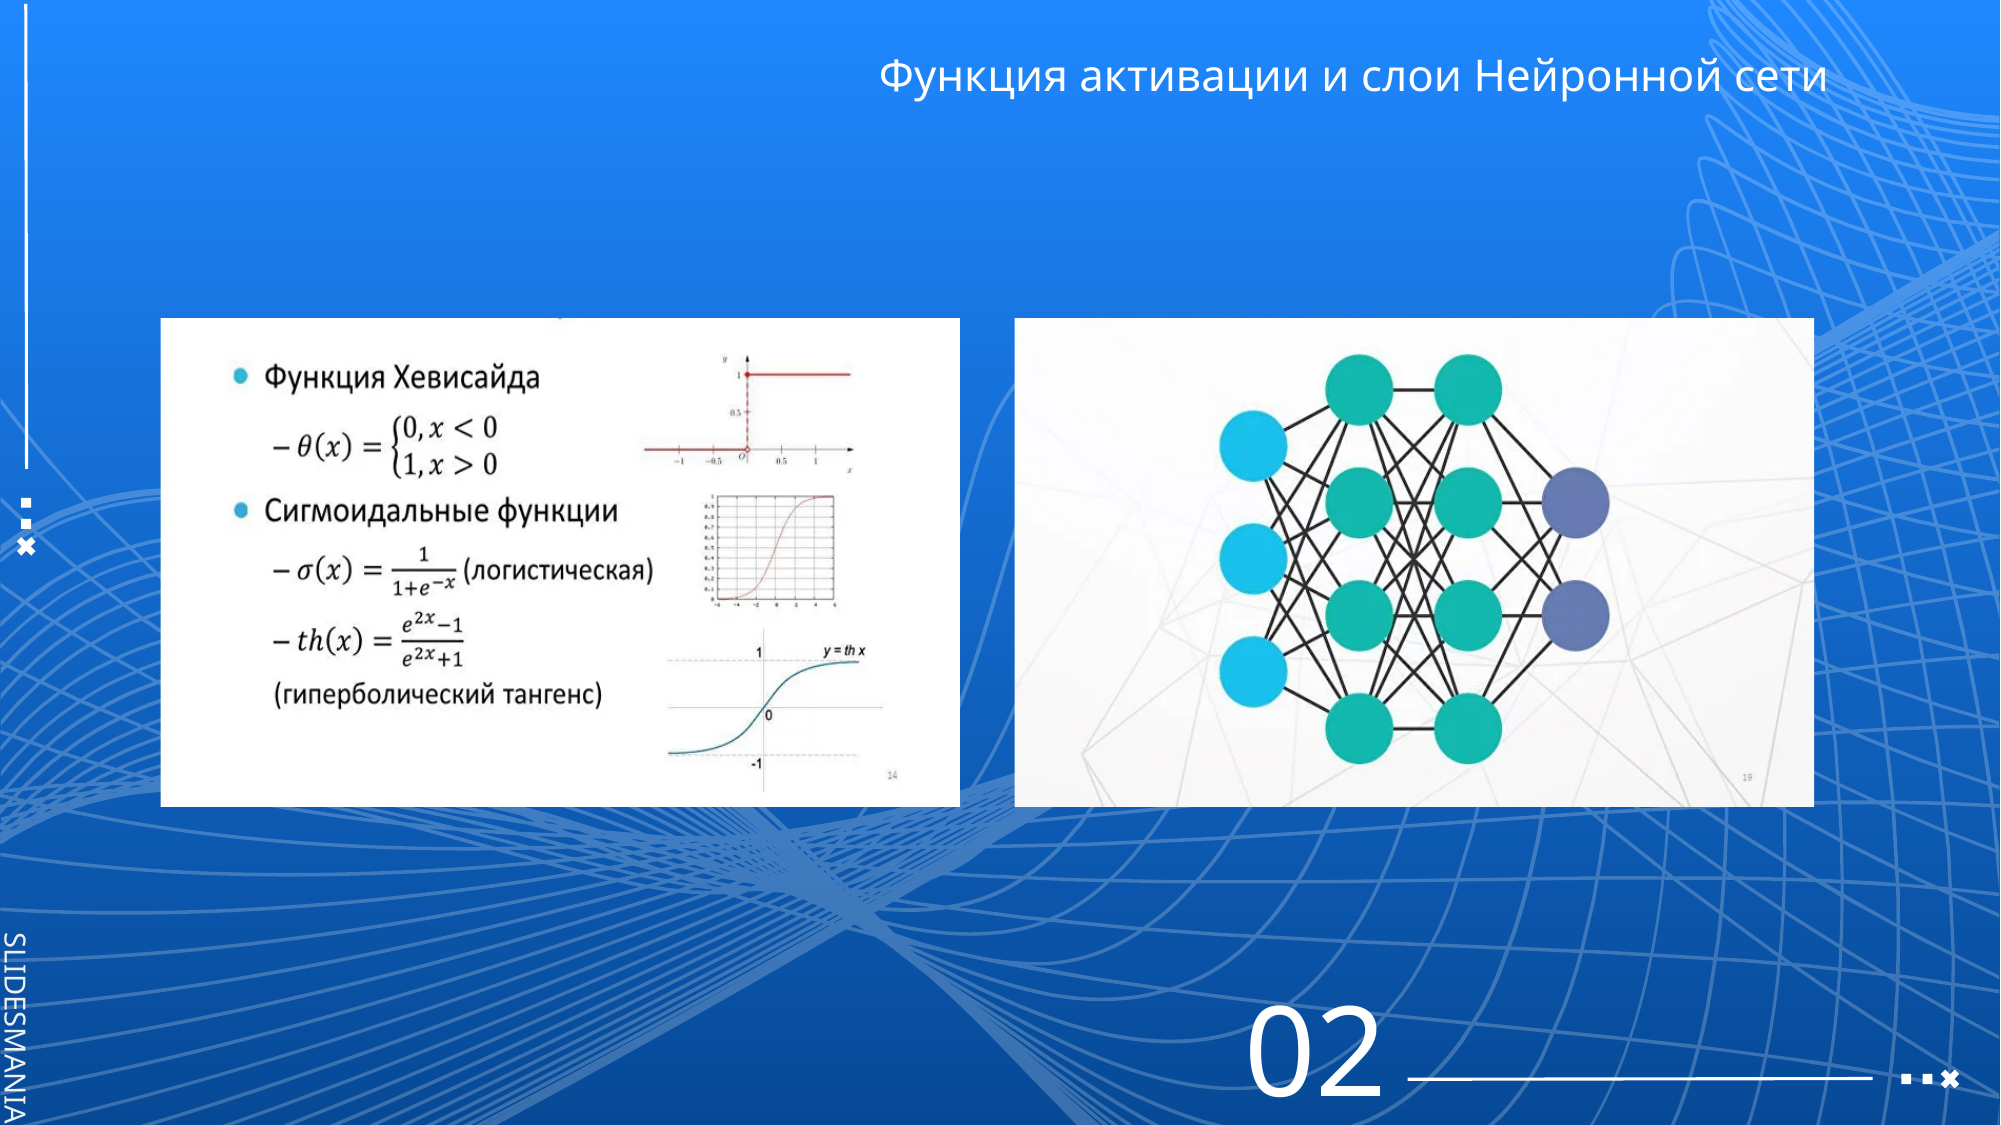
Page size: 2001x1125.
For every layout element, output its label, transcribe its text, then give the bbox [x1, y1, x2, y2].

picture [1014, 317, 1815, 808]
text_box Функция активации и слои Нейронной сети [863, 33, 2000, 116]
title 02 [1207, 967, 1408, 1125]
picture [160, 317, 961, 808]
